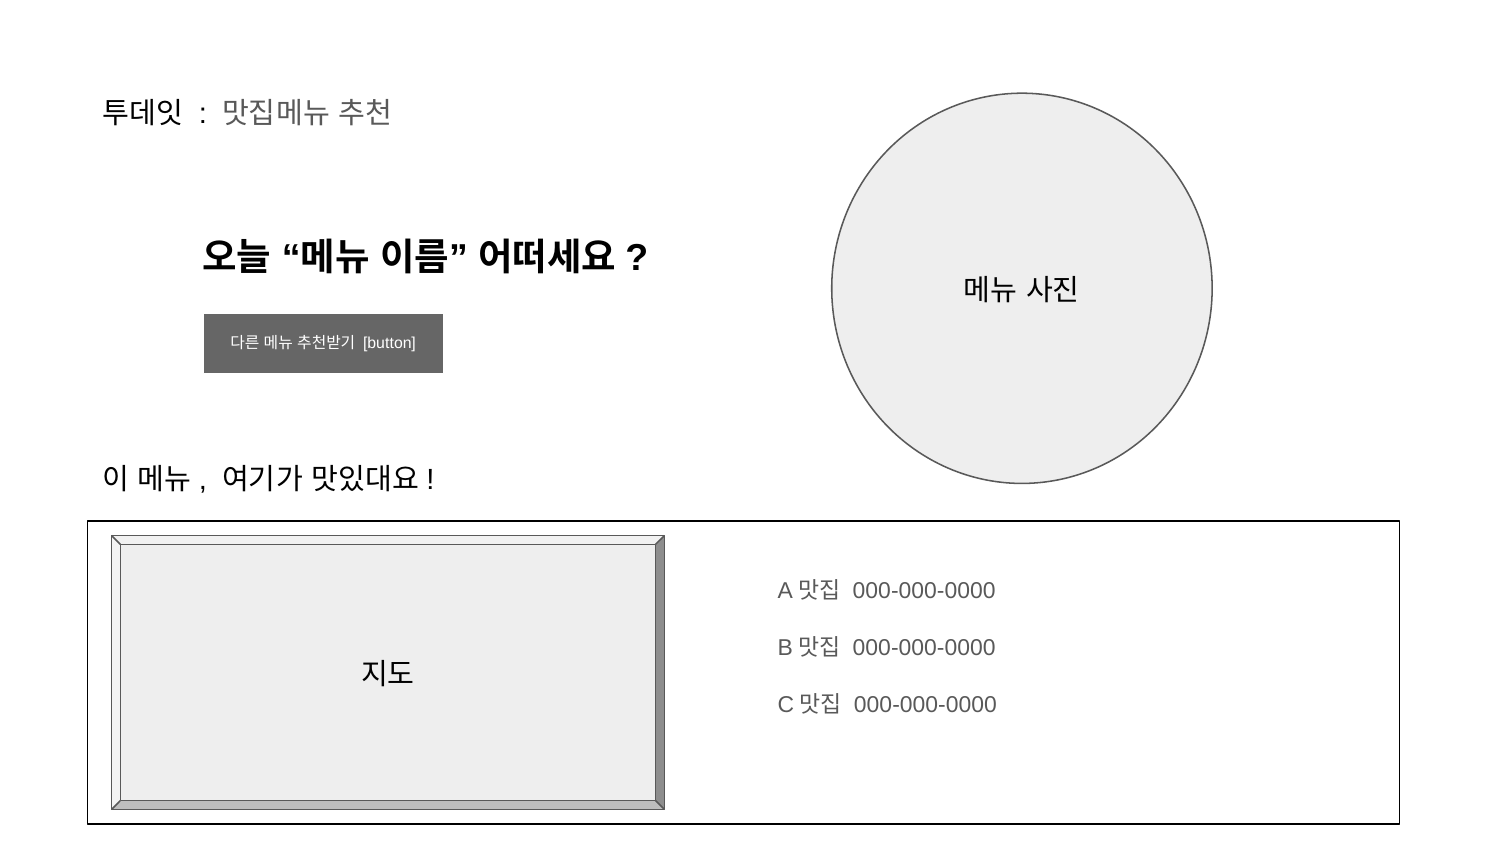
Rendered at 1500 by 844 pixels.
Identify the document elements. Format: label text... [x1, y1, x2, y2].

list A맛집 000-000-0000 B맛집 000-000-0000 C맛집 000-000-0000 [87, 520, 1400, 825]
text_box 메뉴 사진 [831, 93, 1213, 484]
title 똑똑Eating [114, 536, 662, 544]
text_box 이 메뉴, 여기가 맛있대요! [87, 445, 451, 511]
title 투데잇 : 맛집메뉴 추천 [87, 79, 530, 150]
text_box 지도 [111, 535, 665, 810]
title 오늘 “메뉴 이름” 어떠세요? [187, 198, 741, 314]
list 다른 메뉴 추천받기 [button] [203, 313, 444, 374]
